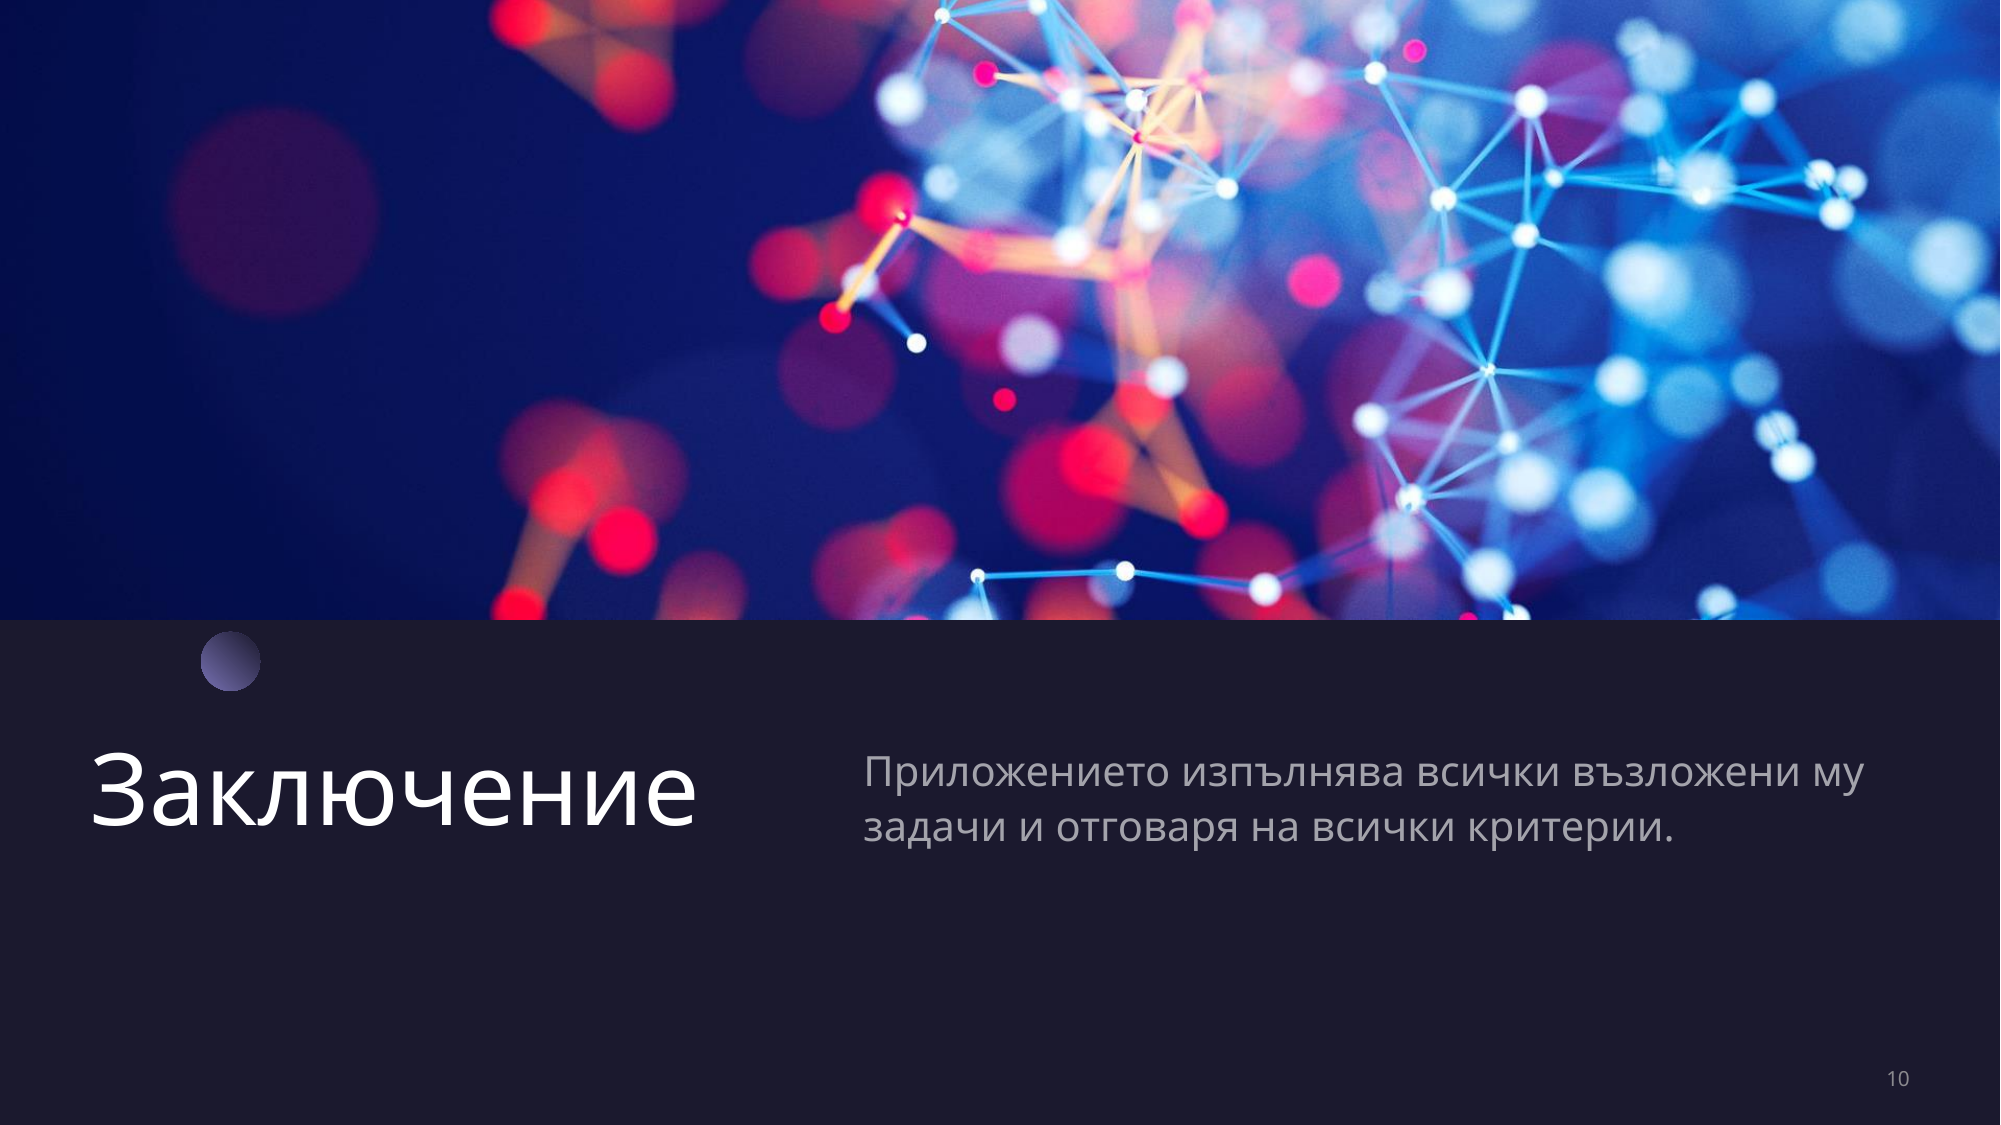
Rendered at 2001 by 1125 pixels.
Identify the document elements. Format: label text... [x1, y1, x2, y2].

list Приложението изпълнява всички възложени му задачи и отговаря на всички критерии. [863, 739, 1884, 997]
title Заключение [90, 739, 829, 996]
slide_number 10 [1632, 1067, 1910, 1093]
picture [0, 0, 2000, 620]
